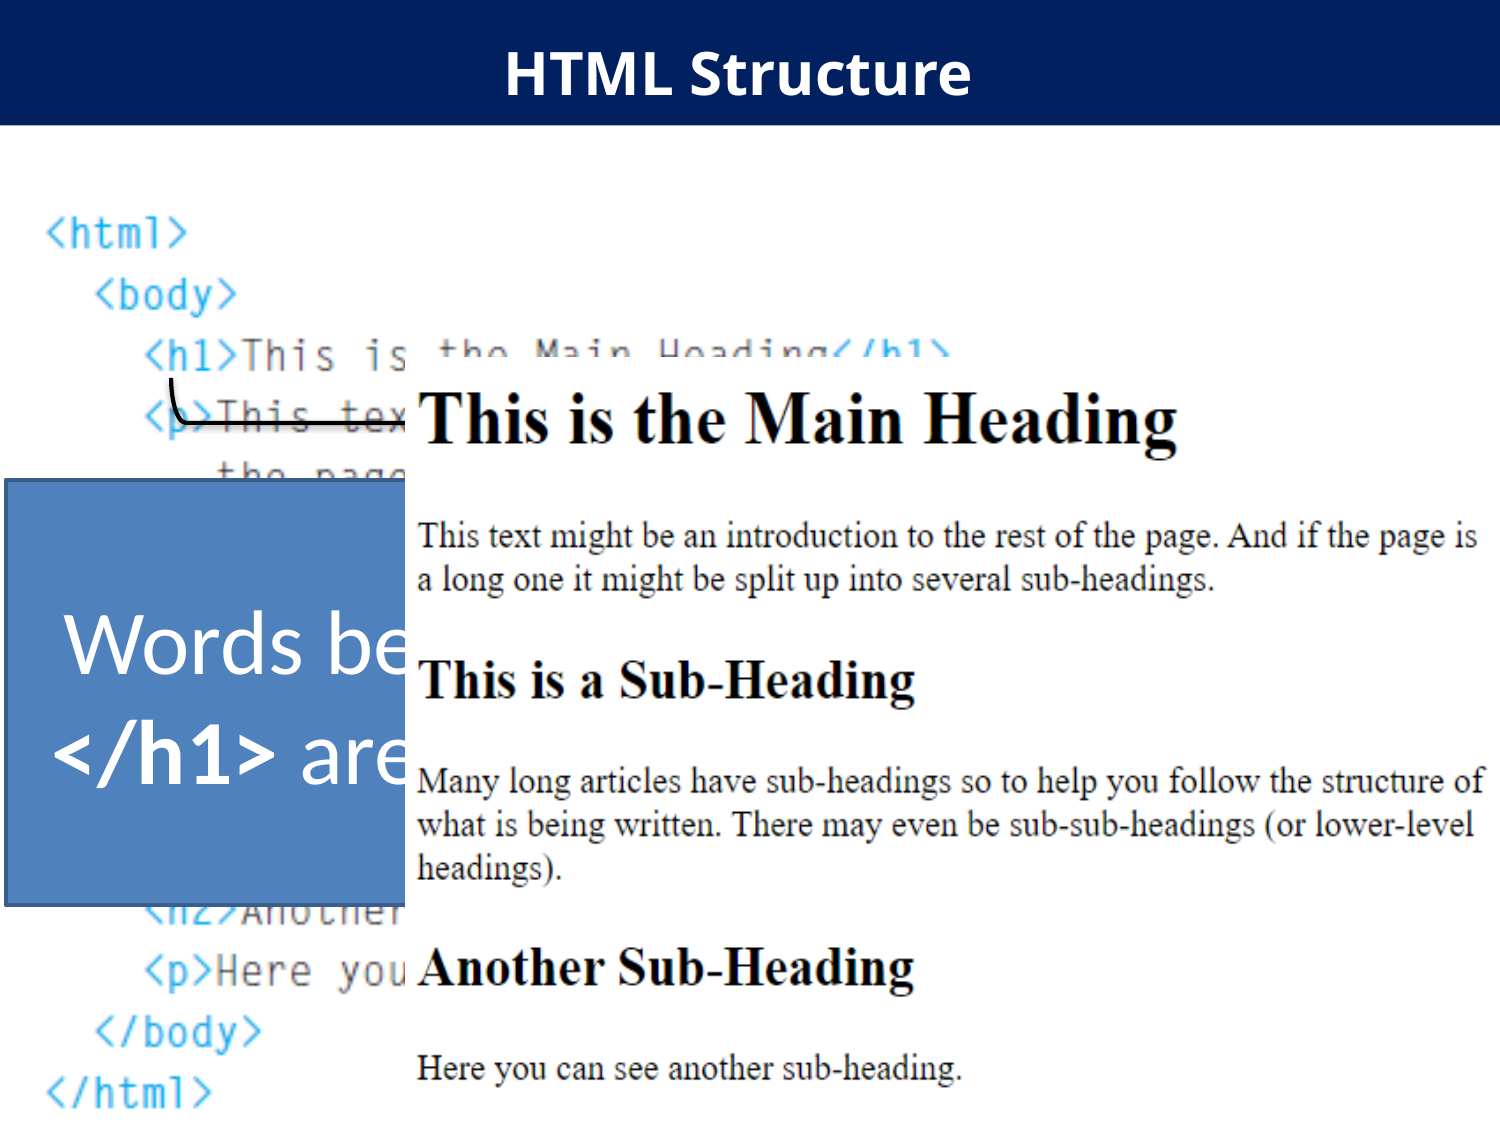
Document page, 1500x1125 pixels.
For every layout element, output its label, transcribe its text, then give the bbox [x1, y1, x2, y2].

title HTML Structure [29, 30, 1447, 111]
picture [0, 156, 1500, 1125]
